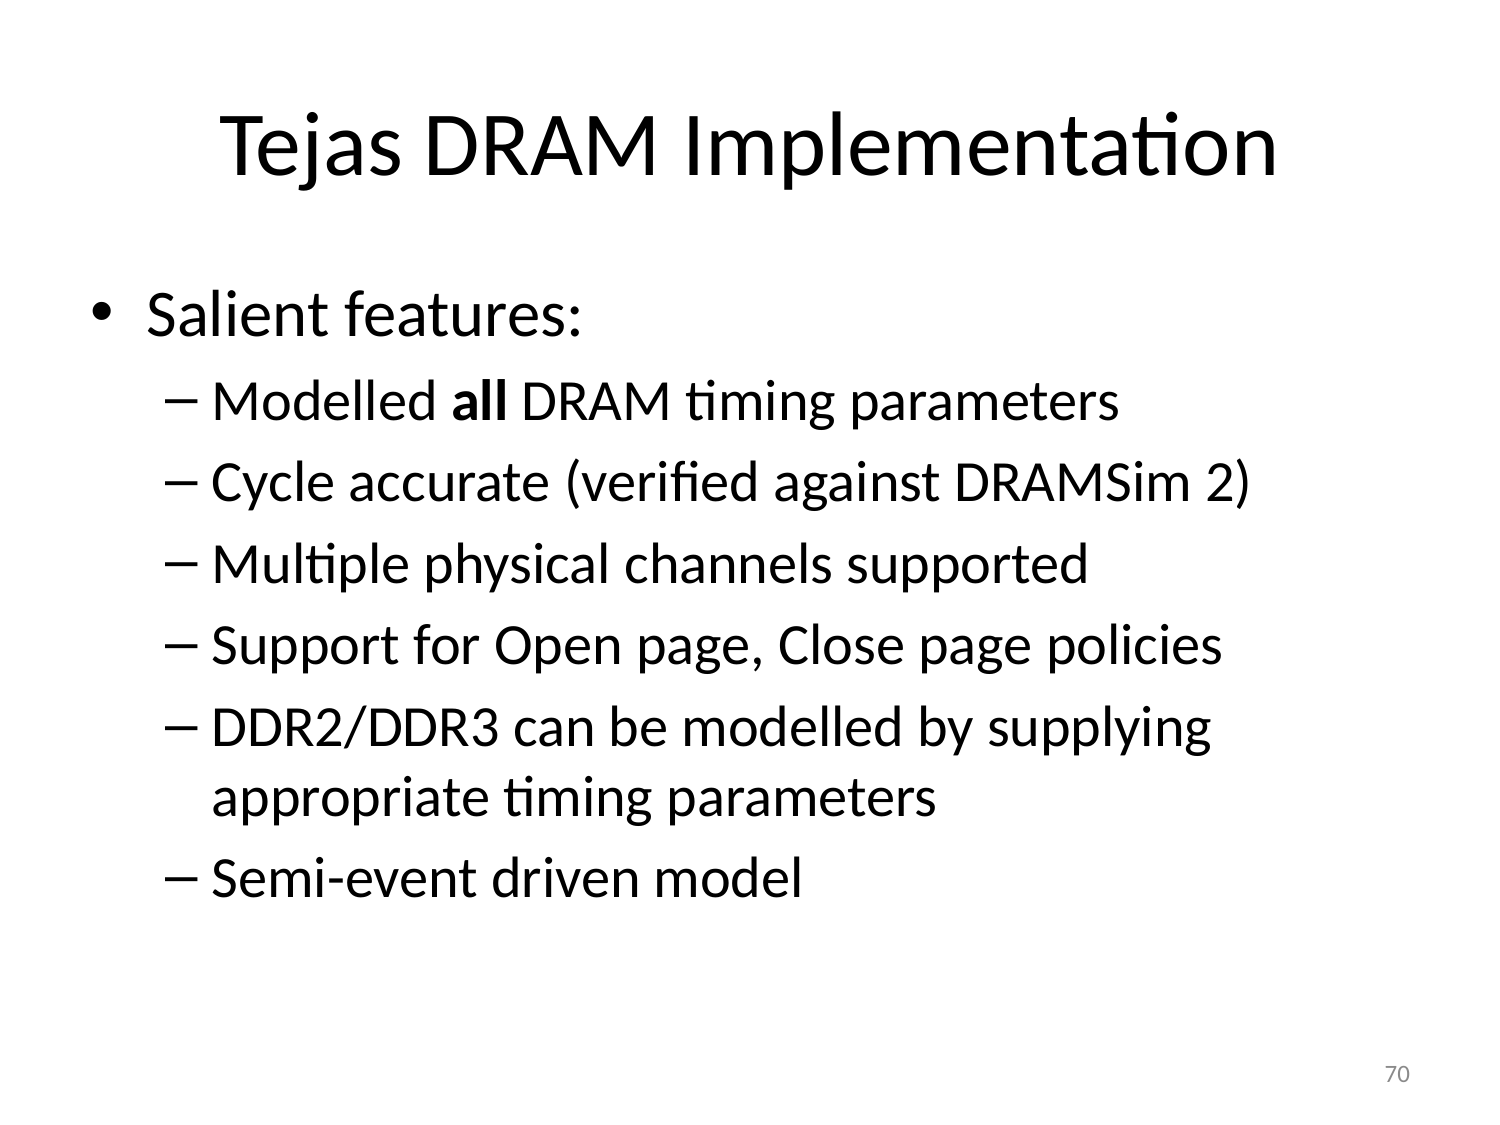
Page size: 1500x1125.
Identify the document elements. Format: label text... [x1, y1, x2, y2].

slide_number 70 [1074, 1042, 1425, 1103]
list Salient features: Modelled all DRAM timing parameters Cycle accurate (verified against DRAMSim 2) Multiple physical channels supported Support for Open page, Close page policies DDR2/DDR3 can be modelled by supplying appropriate timing parameters Semi-event driven model [75, 262, 1425, 1071]
title Tejas DRAM Implementation [75, 45, 1425, 233]
